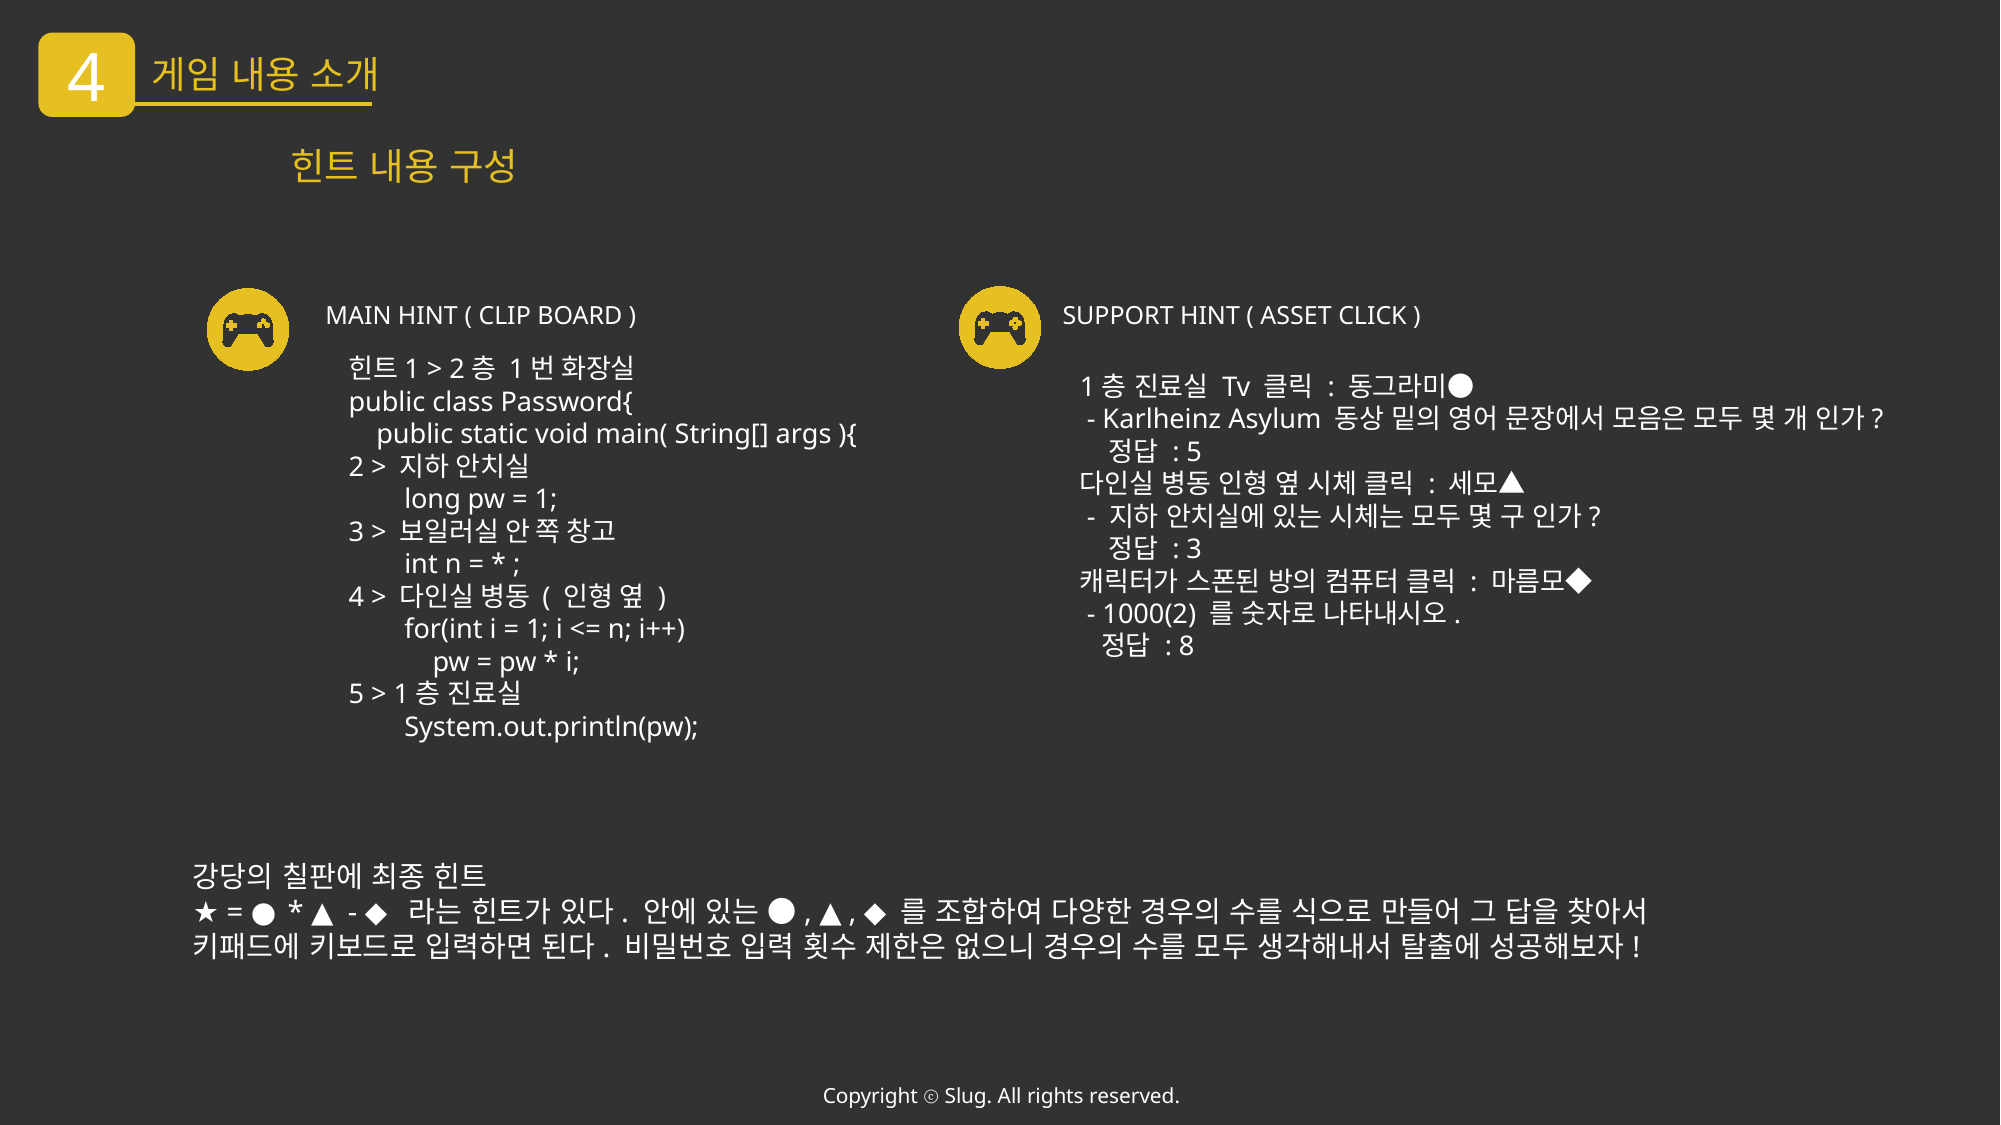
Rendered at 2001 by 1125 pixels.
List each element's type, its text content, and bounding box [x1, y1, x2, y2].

text_box 힌트1 > 2층 1번 화장실 public class Password{ public static void main( String[] args ){ 2 > 지하 안치실 long pw = 1; 3 > 보일러실 안 쪽 창고 int n = * ; 4 > 다인실 병동 ( 인형 옆 ) for(int i = 1; i <= n; i++) pw = pw * i; 5 > 1층 진료실 System.out.println(pw); [333, 344, 951, 749]
text_box Copyright ⓒ Slug. All rights reserved. [808, 1075, 1195, 1116]
text_box 힌트 내용 구성 [275, 135, 571, 196]
text_box 4 [37, 31, 137, 119]
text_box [207, 288, 289, 371]
text_box 게임 내용 소개 [136, 43, 432, 104]
text_box 1층 진료실 Tv 클릭 : 동그라미● - Karlheinz Asylum 동상 밑의 영어 문장에서 모음은 모두 몇 개 인가? 정답 : 5 다인실 병동 인형 옆 시체 클릭 : 세모▲ - 지하 안치실에 있는 시체는 모두 몇 구 인가? 정답 : 3 캐릭터가 스폰된 방의 컴퓨터 클릭 : 마름모◆ - 1000(2) 를 숫자로 나타내시오. 정답 : 8 [1065, 329, 1948, 669]
text_box 강당의 칠판에 최종 힌트 ★ = ● * ▲ - ◆ 라는 힌트가 있다. 안에 있는 ●, ▲, ◆를 조합하여 다양한 경우의 수를 식으로 만들어 그 답을 찾아서 키패드에 키보드로 입력하면 된다. 비밀번호 입력 횟수 제한은 없으니 경우의 수를 모두 생각해내서 탈출에 성공해보자! [178, 850, 1822, 971]
text_box SUPPORT HINT ( ASSET CLICK ) [1047, 292, 1580, 338]
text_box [959, 286, 1041, 369]
text_box MAIN HINT ( CLIP BOARD ) [310, 292, 843, 338]
